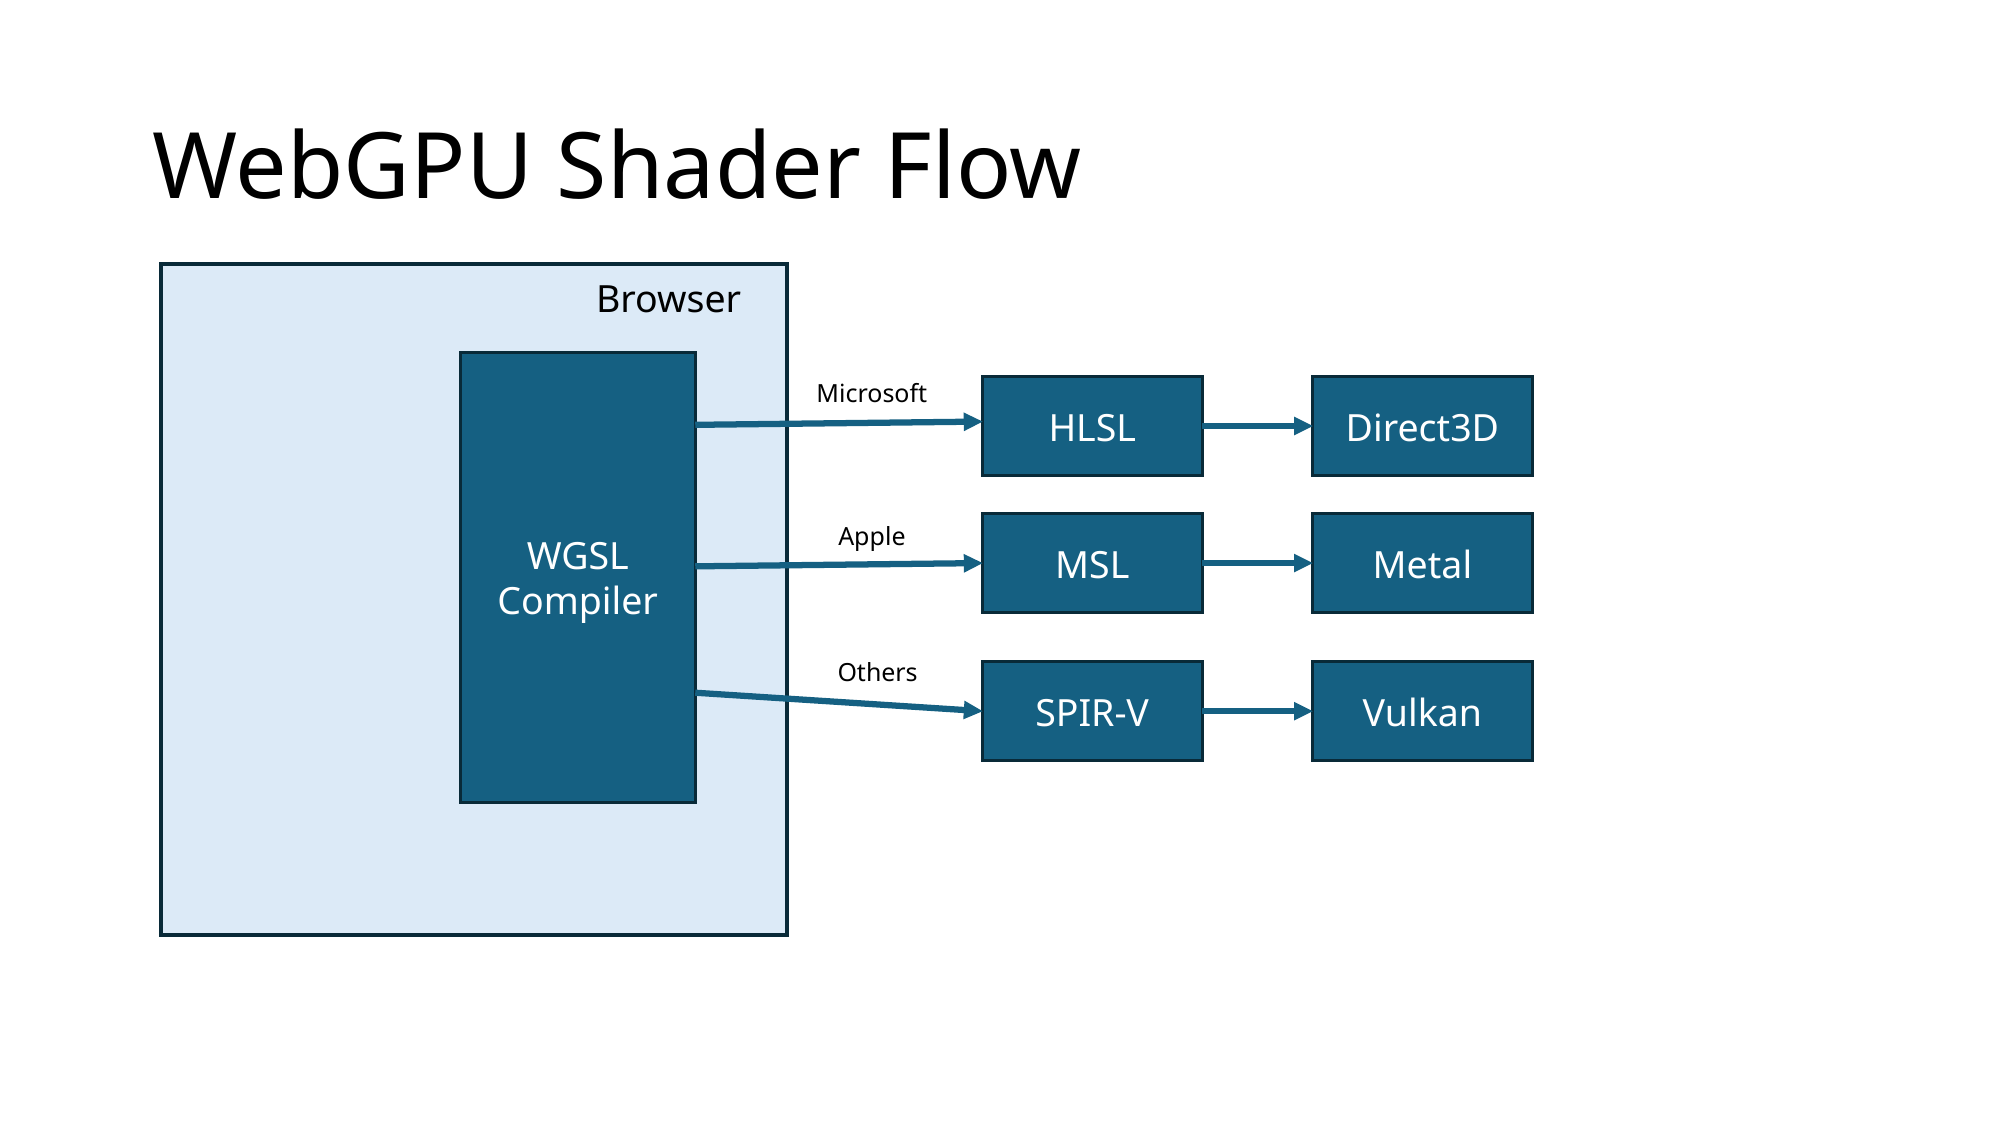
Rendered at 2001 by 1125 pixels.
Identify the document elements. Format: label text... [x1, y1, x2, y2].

text_box MSL [981, 512, 1204, 614]
text_box [160, 263, 788, 936]
text_box Vulkan [1311, 660, 1534, 762]
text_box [694, 562, 984, 567]
text_box Browser [581, 267, 757, 327]
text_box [694, 421, 984, 426]
text_box Microsoft [801, 370, 943, 415]
text_box Apple [823, 512, 921, 558]
text_box SPIR-V [981, 660, 1204, 762]
text_box Others [822, 649, 933, 692]
text_box Metal [1311, 512, 1534, 614]
text_box HLSL [981, 375, 1204, 477]
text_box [694, 692, 984, 712]
title WebGPU Shader Flow [137, 59, 1863, 278]
text_box WGSL Compiler [459, 351, 697, 804]
text_box Direct3D [1311, 375, 1534, 477]
